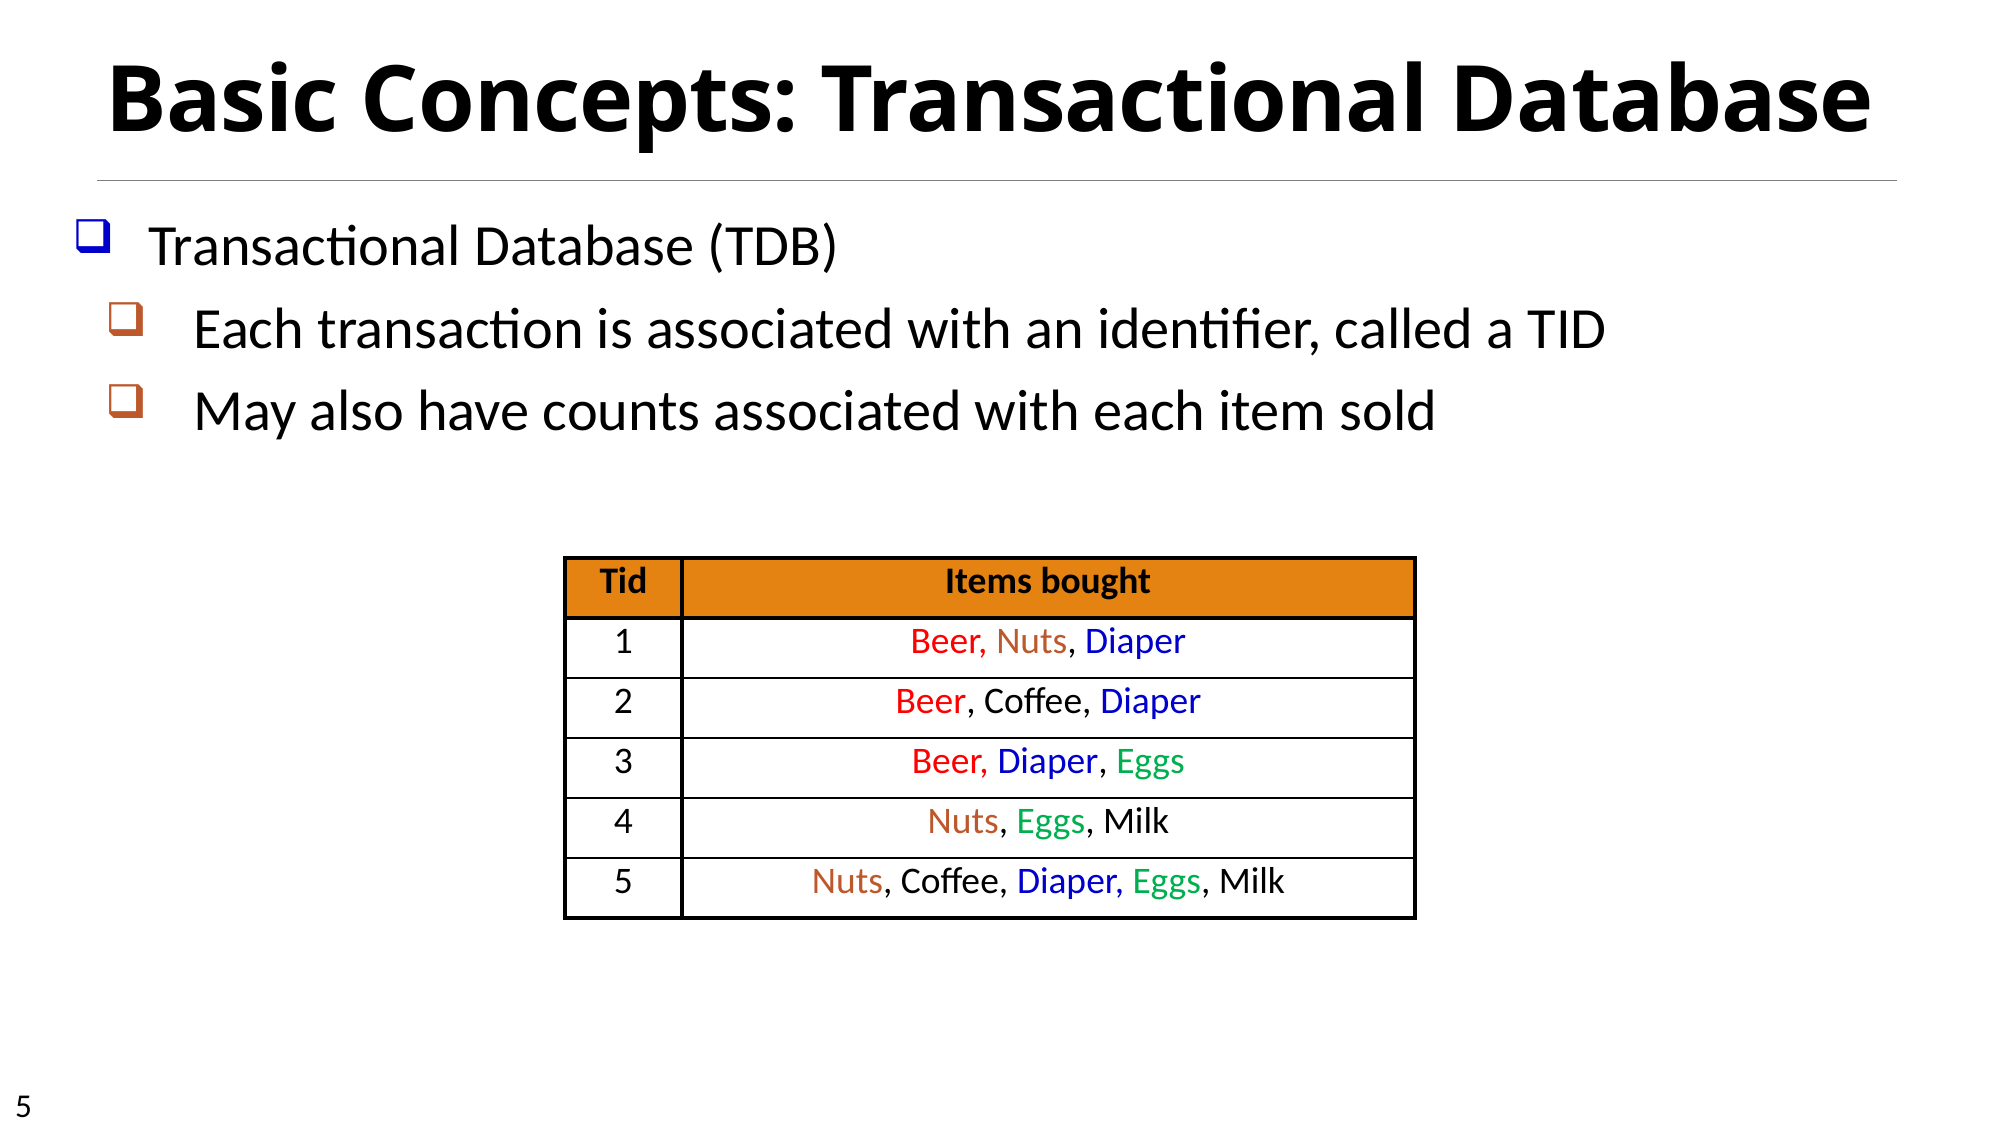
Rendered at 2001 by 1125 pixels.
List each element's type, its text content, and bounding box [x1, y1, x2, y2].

table_cell Beer, Coffee, Diaper [684, 679, 1413, 737]
table_cell 2 [567, 679, 680, 737]
title Basic Concepts: Transactional Database [57, 36, 1923, 158]
table_cell Beer, Diaper, Eggs [684, 739, 1413, 797]
table_cell Beer, Nuts, Diaper [684, 620, 1413, 677]
table_header Items bought [684, 560, 1413, 616]
table_cell 3 [567, 739, 680, 797]
table_cell Nuts, Coffee, Diaper, Eggs, Milk [684, 859, 1413, 916]
table_header Tid [567, 560, 680, 616]
list Transactional Database (TDB) Each transaction is associated with an identifier, called a TID May also have counts associated with each item sold [57, 200, 1929, 1084]
table_cell 5 [567, 859, 680, 916]
table_cell 4 [567, 799, 680, 857]
table_cell Nuts, Eggs, Milk [684, 799, 1413, 857]
table_cell 1 [567, 620, 680, 677]
